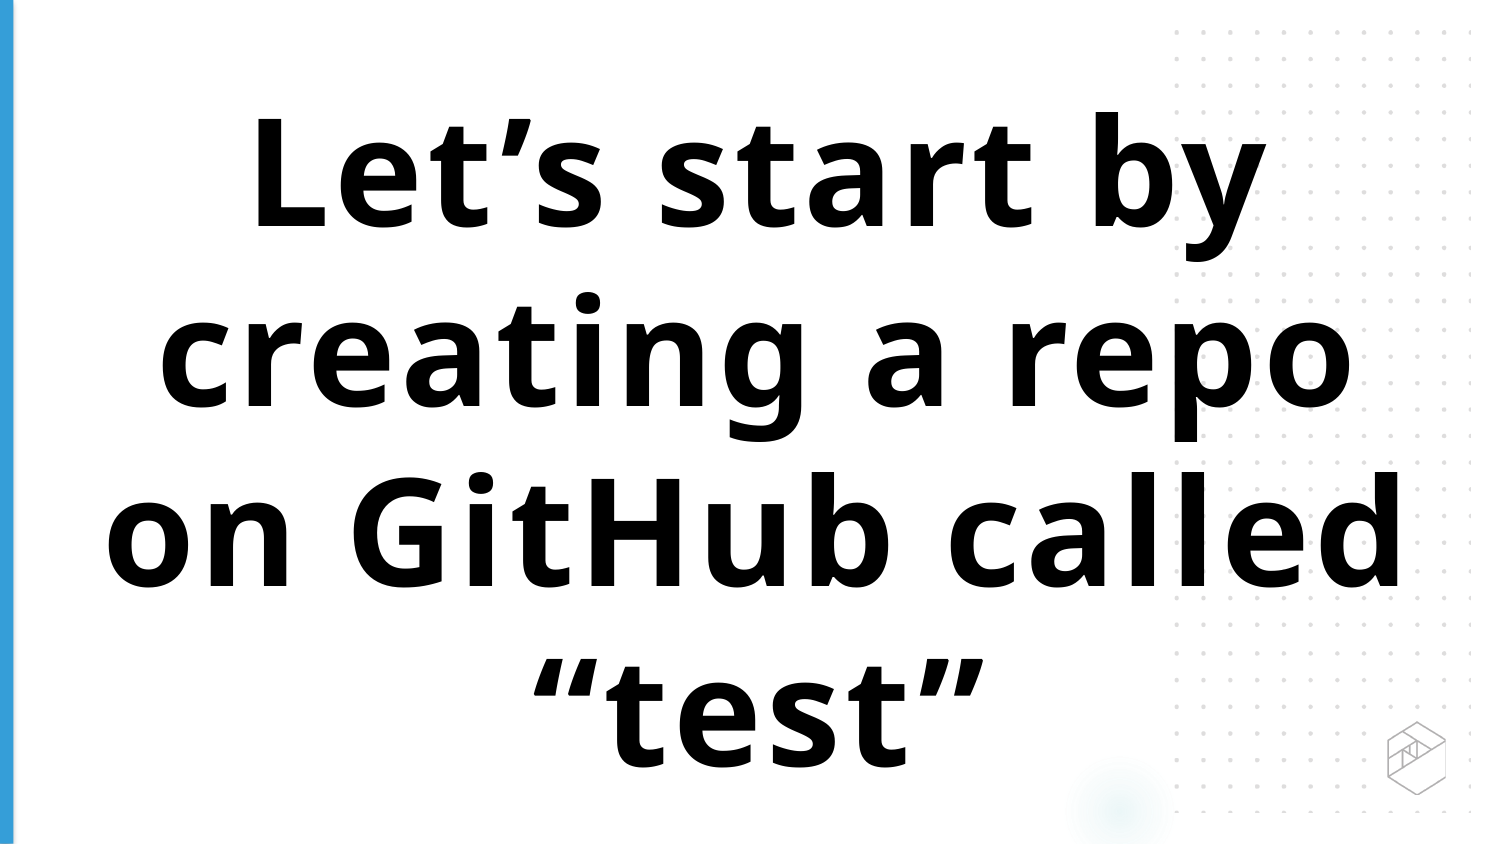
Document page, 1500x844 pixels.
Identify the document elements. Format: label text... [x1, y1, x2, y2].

title Let’s start by creating a repo on GitHub called “test” [35, 61, 1483, 263]
picture [1058, 750, 1181, 844]
